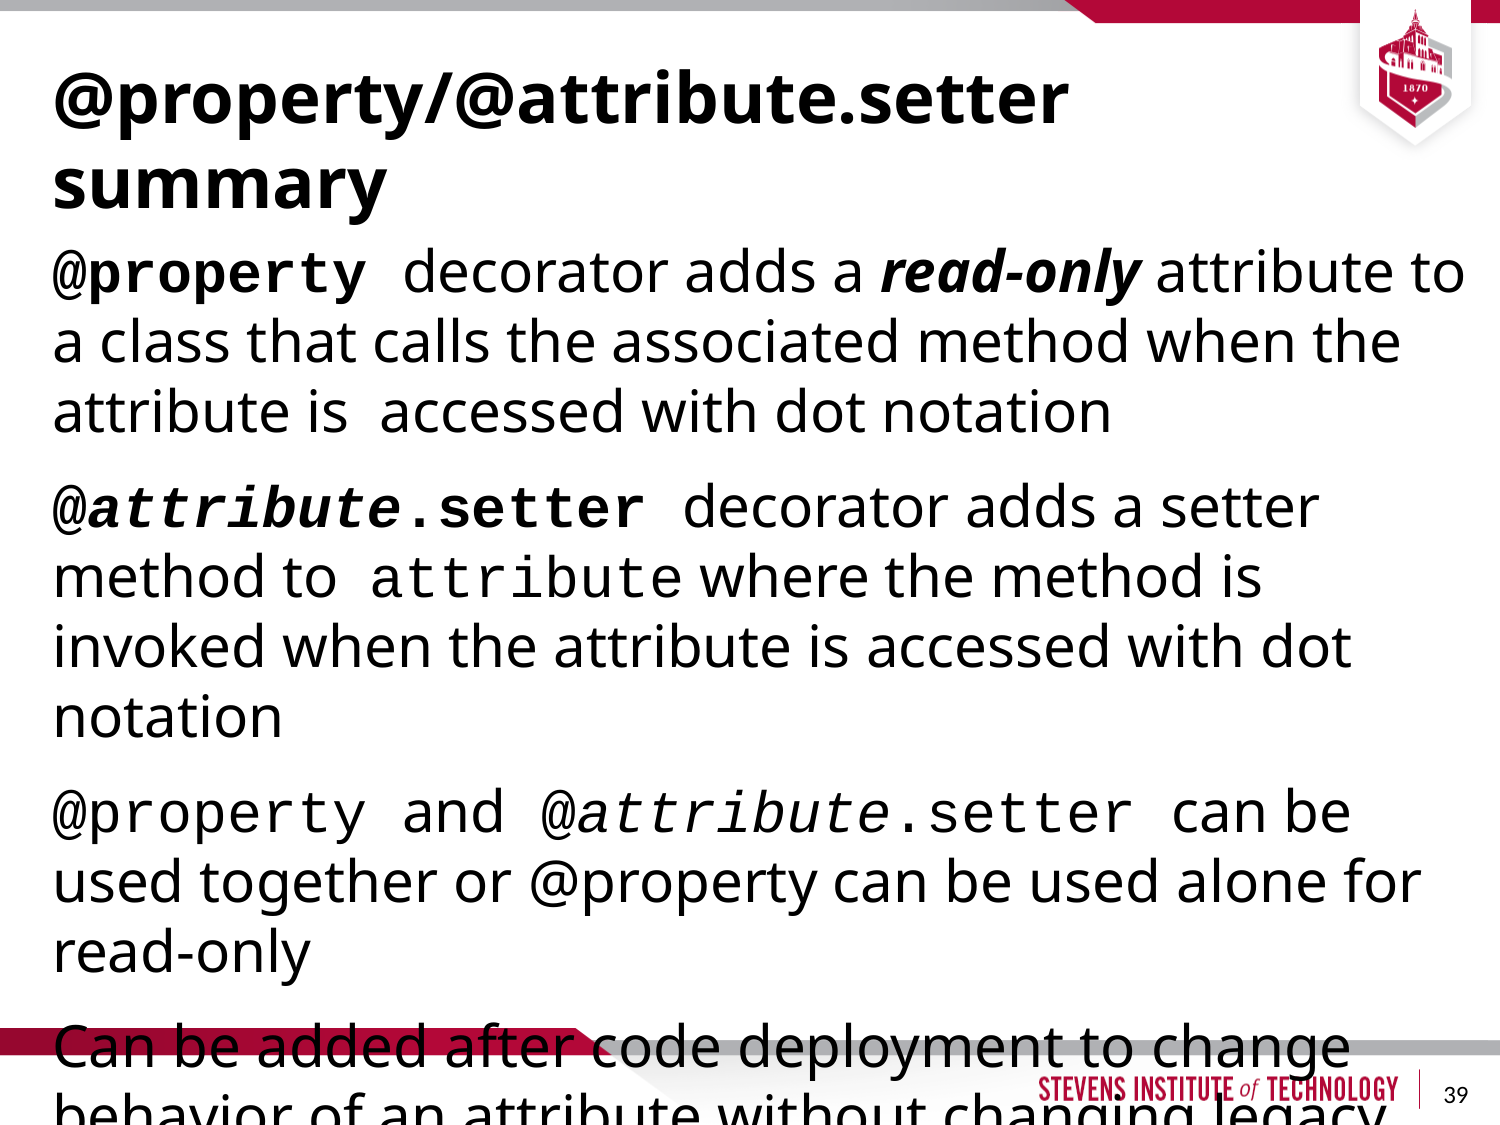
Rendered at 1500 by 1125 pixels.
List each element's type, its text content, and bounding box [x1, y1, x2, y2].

list @property decorator adds a read-only attribute to a class that calls the associated method when the attribute is accessed with dot notation @attribute.setter decorator adds a setter method to attribute where the method is invoked when the attribute is accessed with dot notation @property and @attribute.setter can be used together or @property can be used alone for read-only Can be added after code deployment to change behavior of an attribute without changing legacy code, e.g. add checks [37, 226, 1500, 967]
picture [0, 0, 1500, 160]
slide_number 39 [1428, 1071, 1490, 1108]
picture [0, 1028, 1500, 1125]
title @property/@attribute.setter summary [37, 45, 1402, 150]
